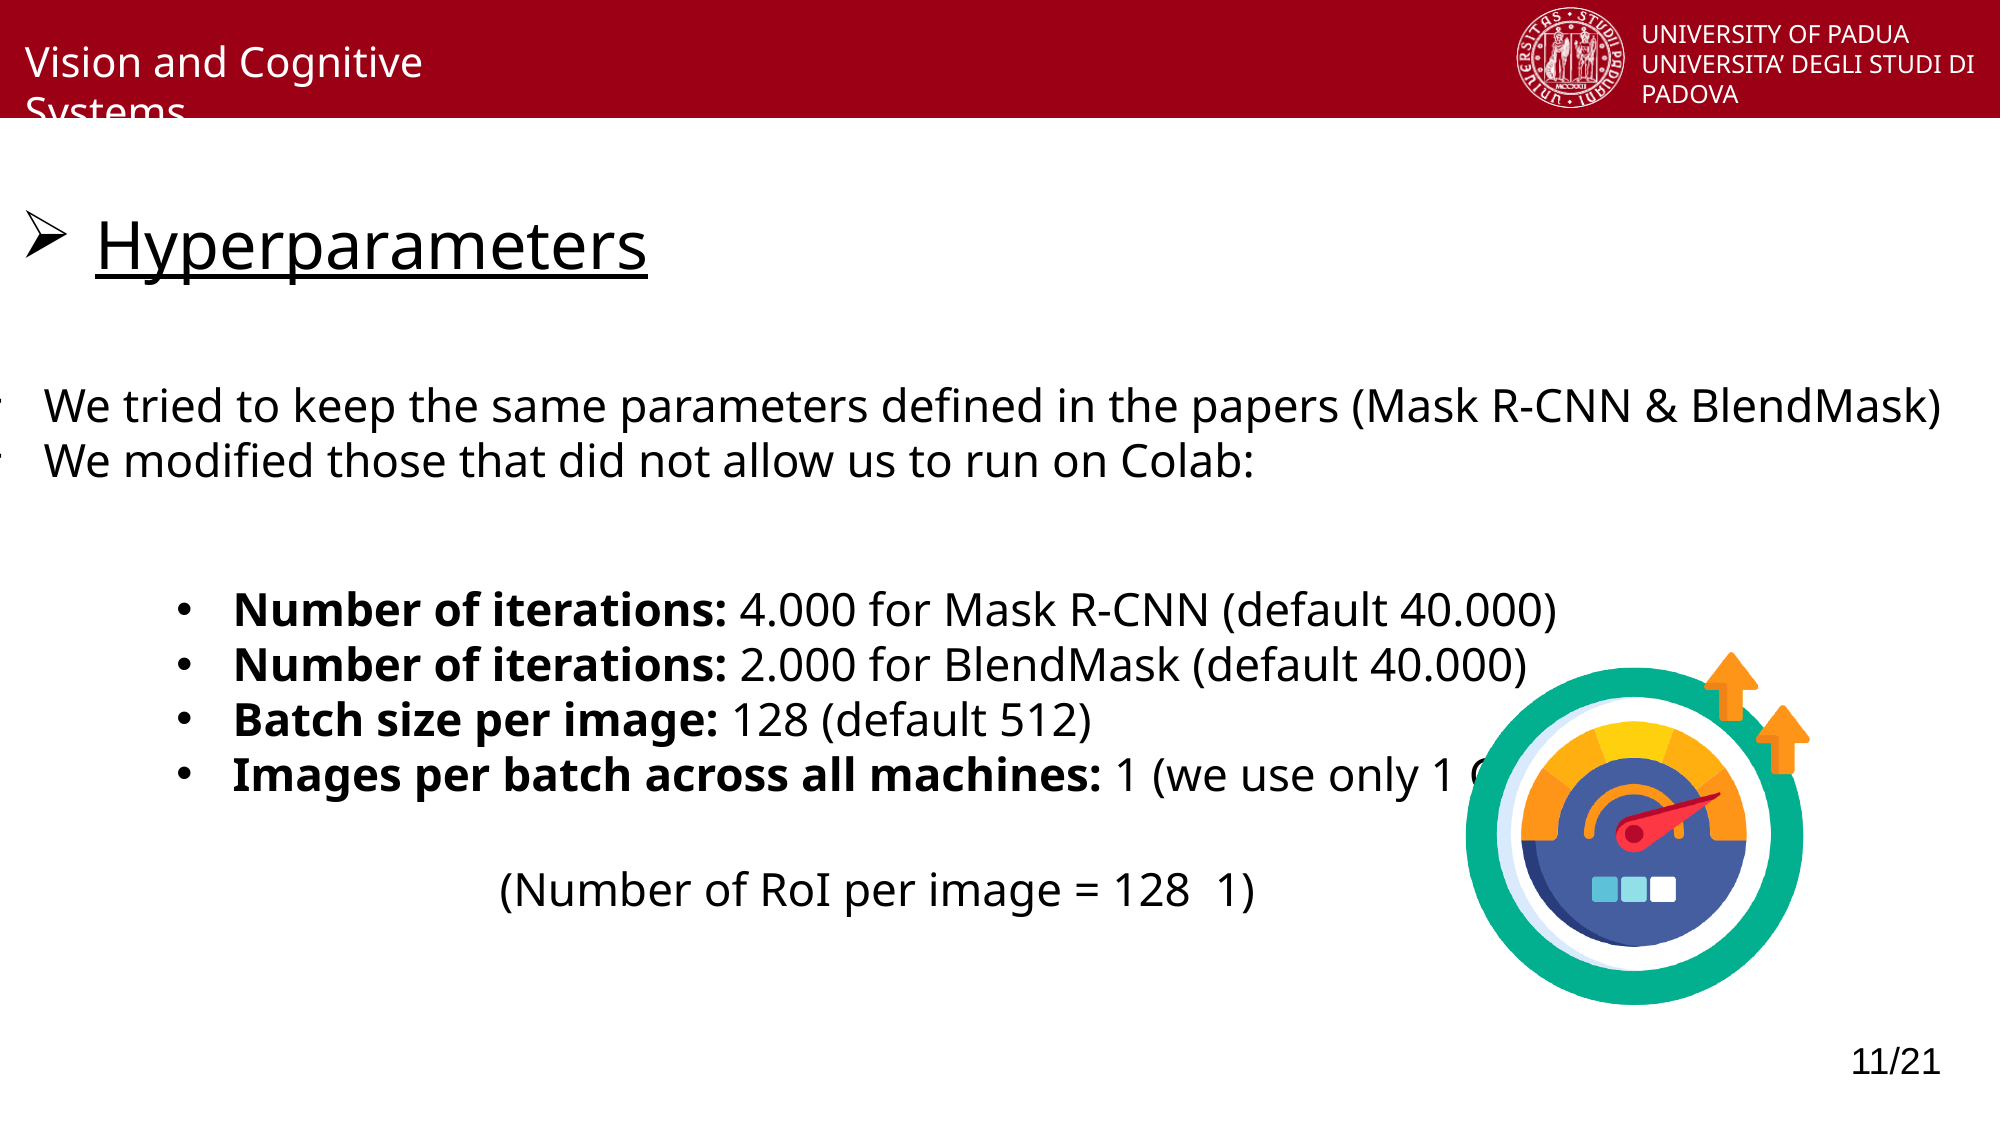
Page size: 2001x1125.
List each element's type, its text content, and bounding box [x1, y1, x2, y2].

picture [1460, 652, 1814, 1005]
text_box We tried to keep the same parameters defined in the papers (Mask R-CNN & BlendMask) We modified those that did not allow us to run on Colab: [0, 369, 1958, 494]
text_box Hyperparameters [5, 195, 664, 290]
picture [0, 0, 1515, 118]
text_box Number of iterations: 4.000 for Mask R-CNN (default 40.000) Number of iterations: 2.000 for BlendMask (default 40.000) Batch size per image: 128 (default 512) Images per batch across all machines: 1 (we use only 1 GPU) [161, 573, 1593, 808]
text_box Vision and Cognitive Systems [10, 28, 561, 143]
text_box [1883, 1058, 1914, 1109]
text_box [1515, 0, 2000, 129]
